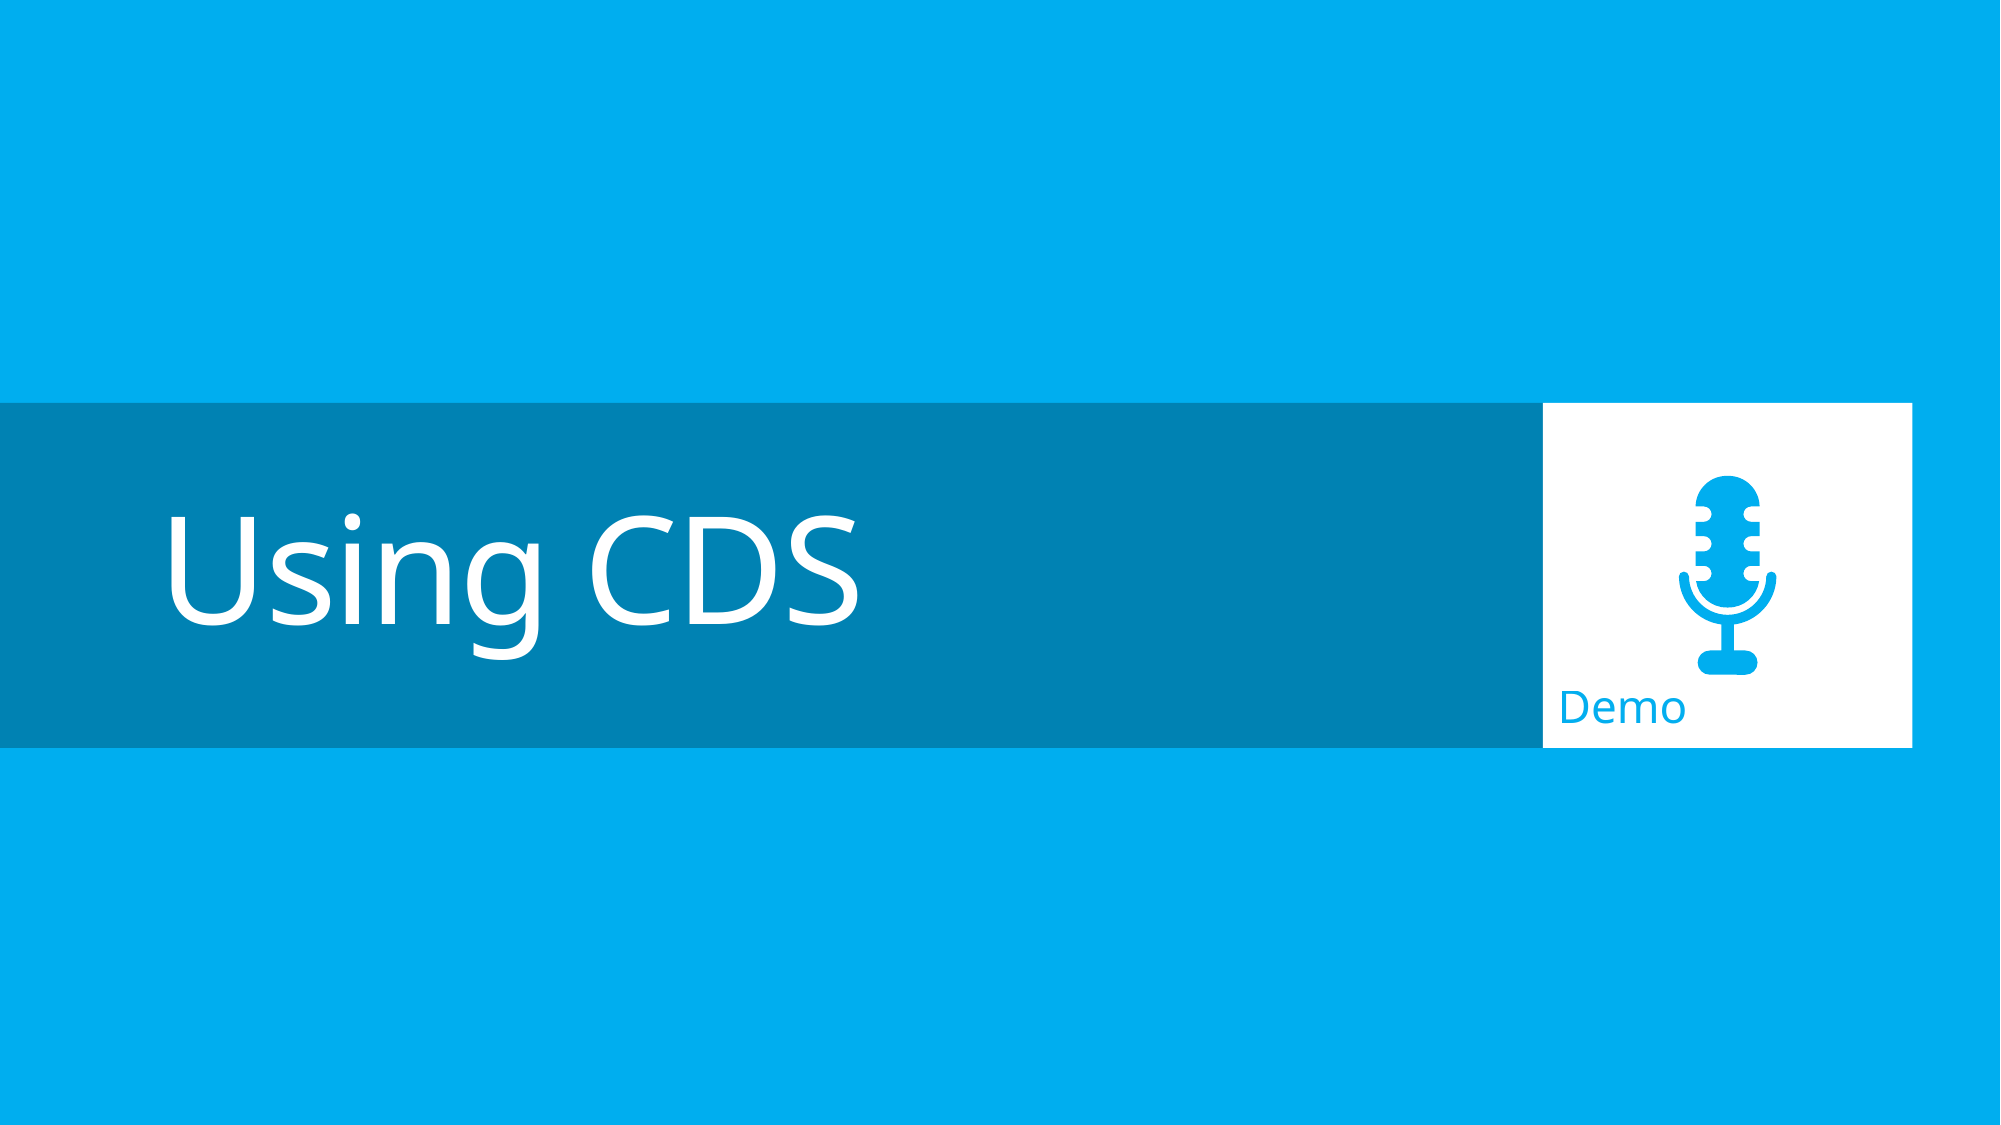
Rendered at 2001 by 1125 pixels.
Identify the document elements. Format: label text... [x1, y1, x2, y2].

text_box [1542, 237, 2000, 914]
title Using CDS [158, 493, 1542, 658]
text_box [0, 402, 1542, 749]
